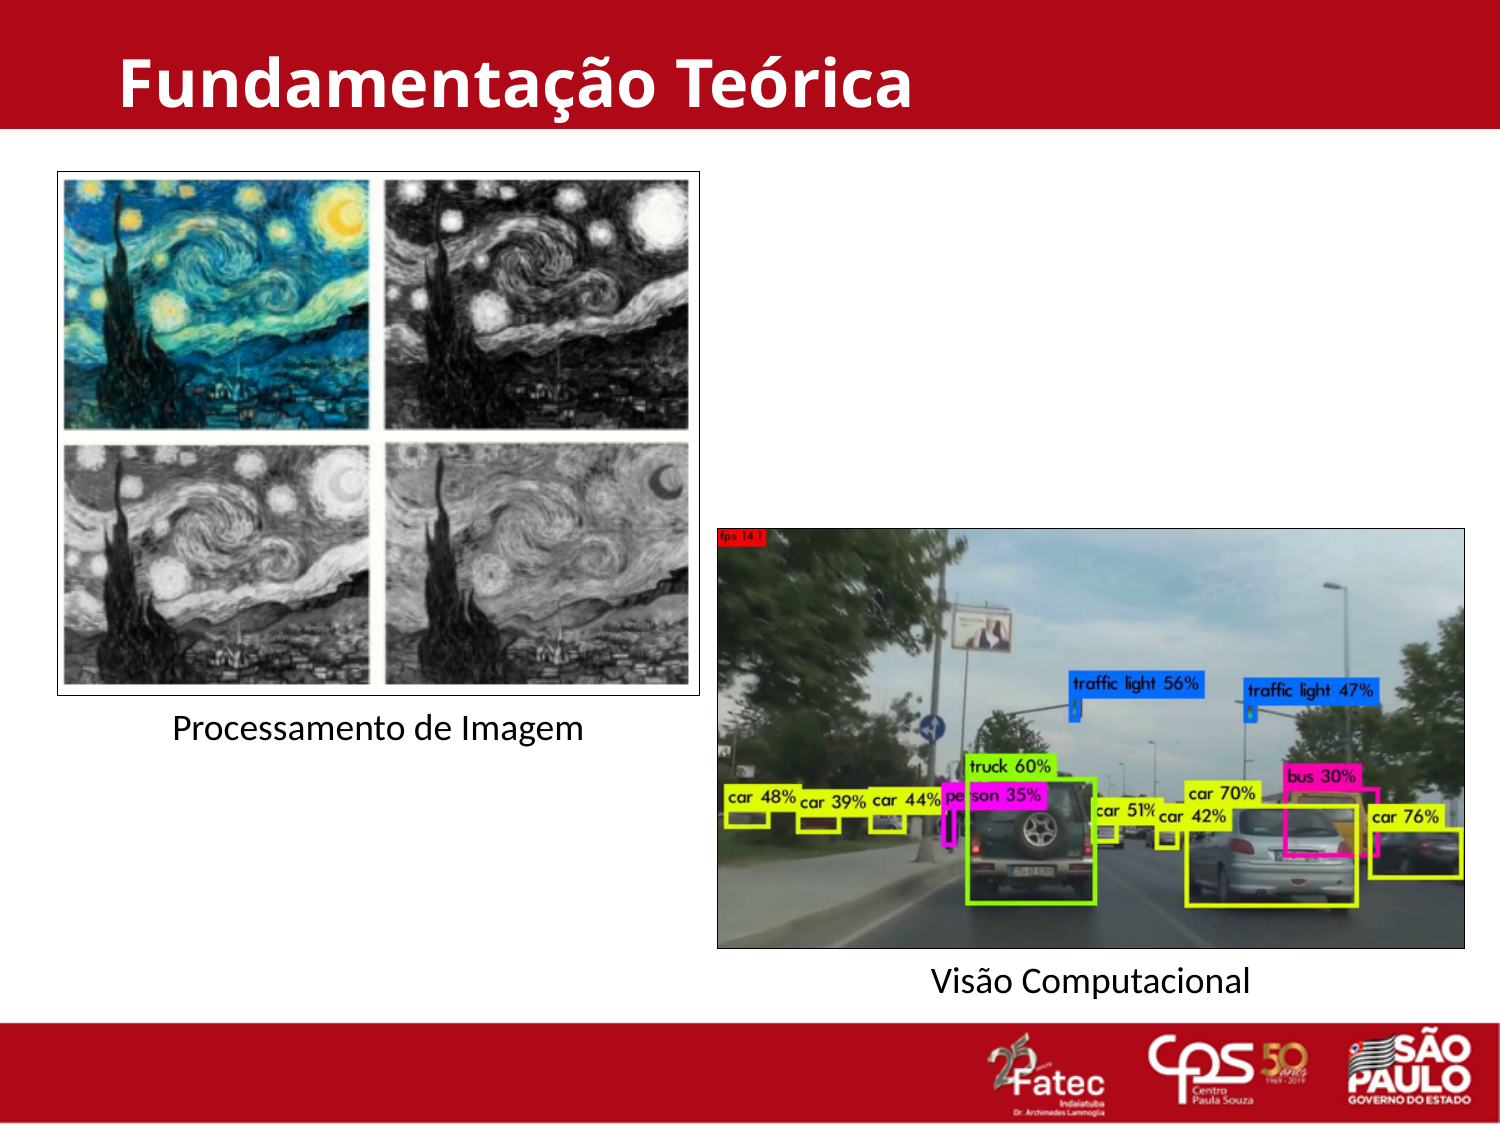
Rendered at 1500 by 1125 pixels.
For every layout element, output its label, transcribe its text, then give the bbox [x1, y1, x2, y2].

text_box Processamento de Imagem [157, 696, 600, 756]
text_box Visão Computacional [916, 949, 1266, 1009]
text_box [0, 0, 1500, 130]
picture [0, 130, 1500, 1125]
text_box Fundamentação Teórica [103, 0, 1397, 129]
